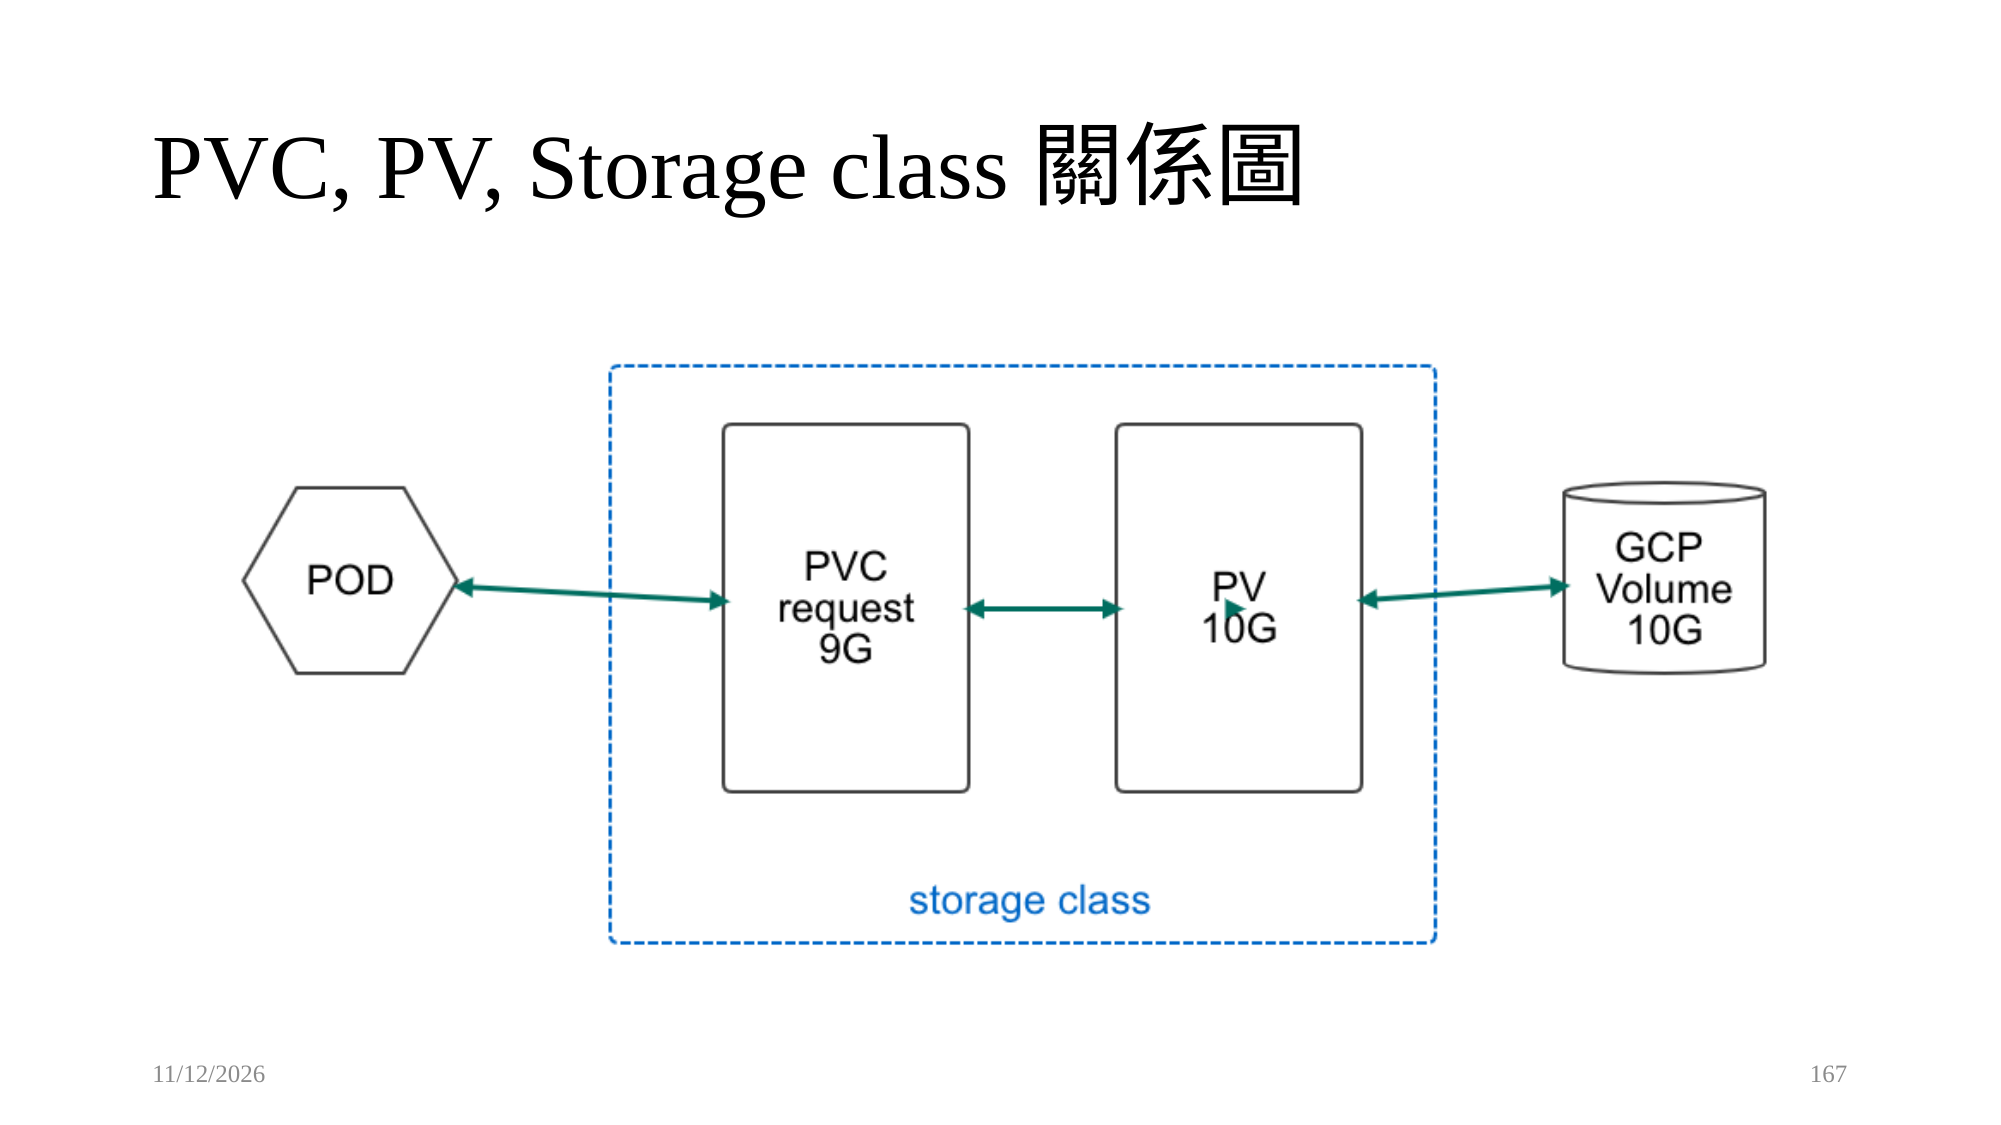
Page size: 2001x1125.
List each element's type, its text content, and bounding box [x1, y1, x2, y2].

title PVC, PV, Storage class關係圖 [137, 59, 1863, 278]
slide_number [137, 1042, 588, 1103]
slide_number 167 [1412, 1042, 1863, 1103]
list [137, 313, 1863, 1000]
